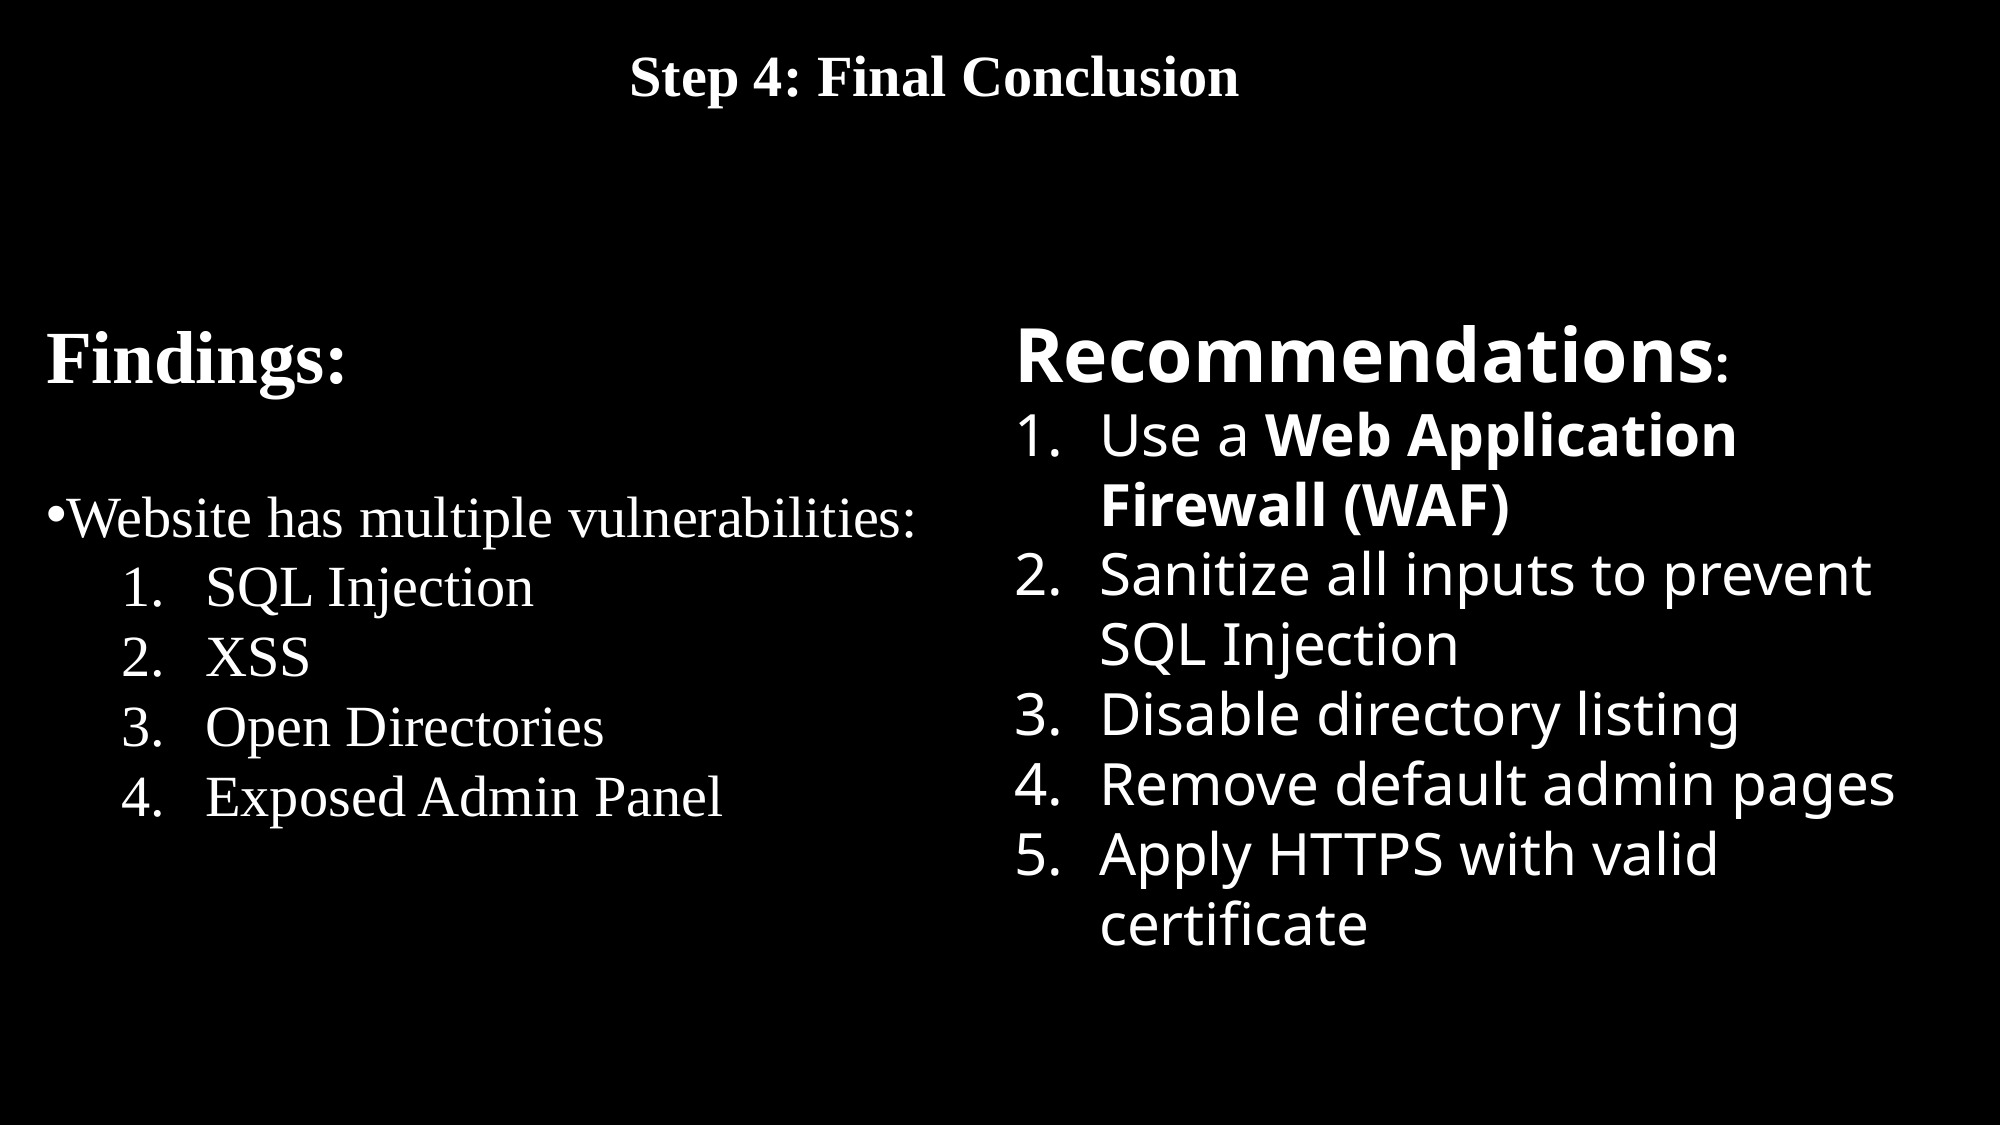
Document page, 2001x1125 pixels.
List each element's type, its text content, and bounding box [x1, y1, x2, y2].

text_box Findings: Website has multiple vulnerabilities: SQL Injection XSS Open Directories Exposed Admin Panel [31, 301, 965, 881]
text_box Recommendations: Use a Web Application Firewall (WAF) Sanitize all inputs to prevent SQL Injection Disable directory listing Remove default admin pages Apply HTTPS with valid certificate [999, 300, 1963, 1010]
text_box Step 4: Final Conclusion [444, 30, 1426, 161]
